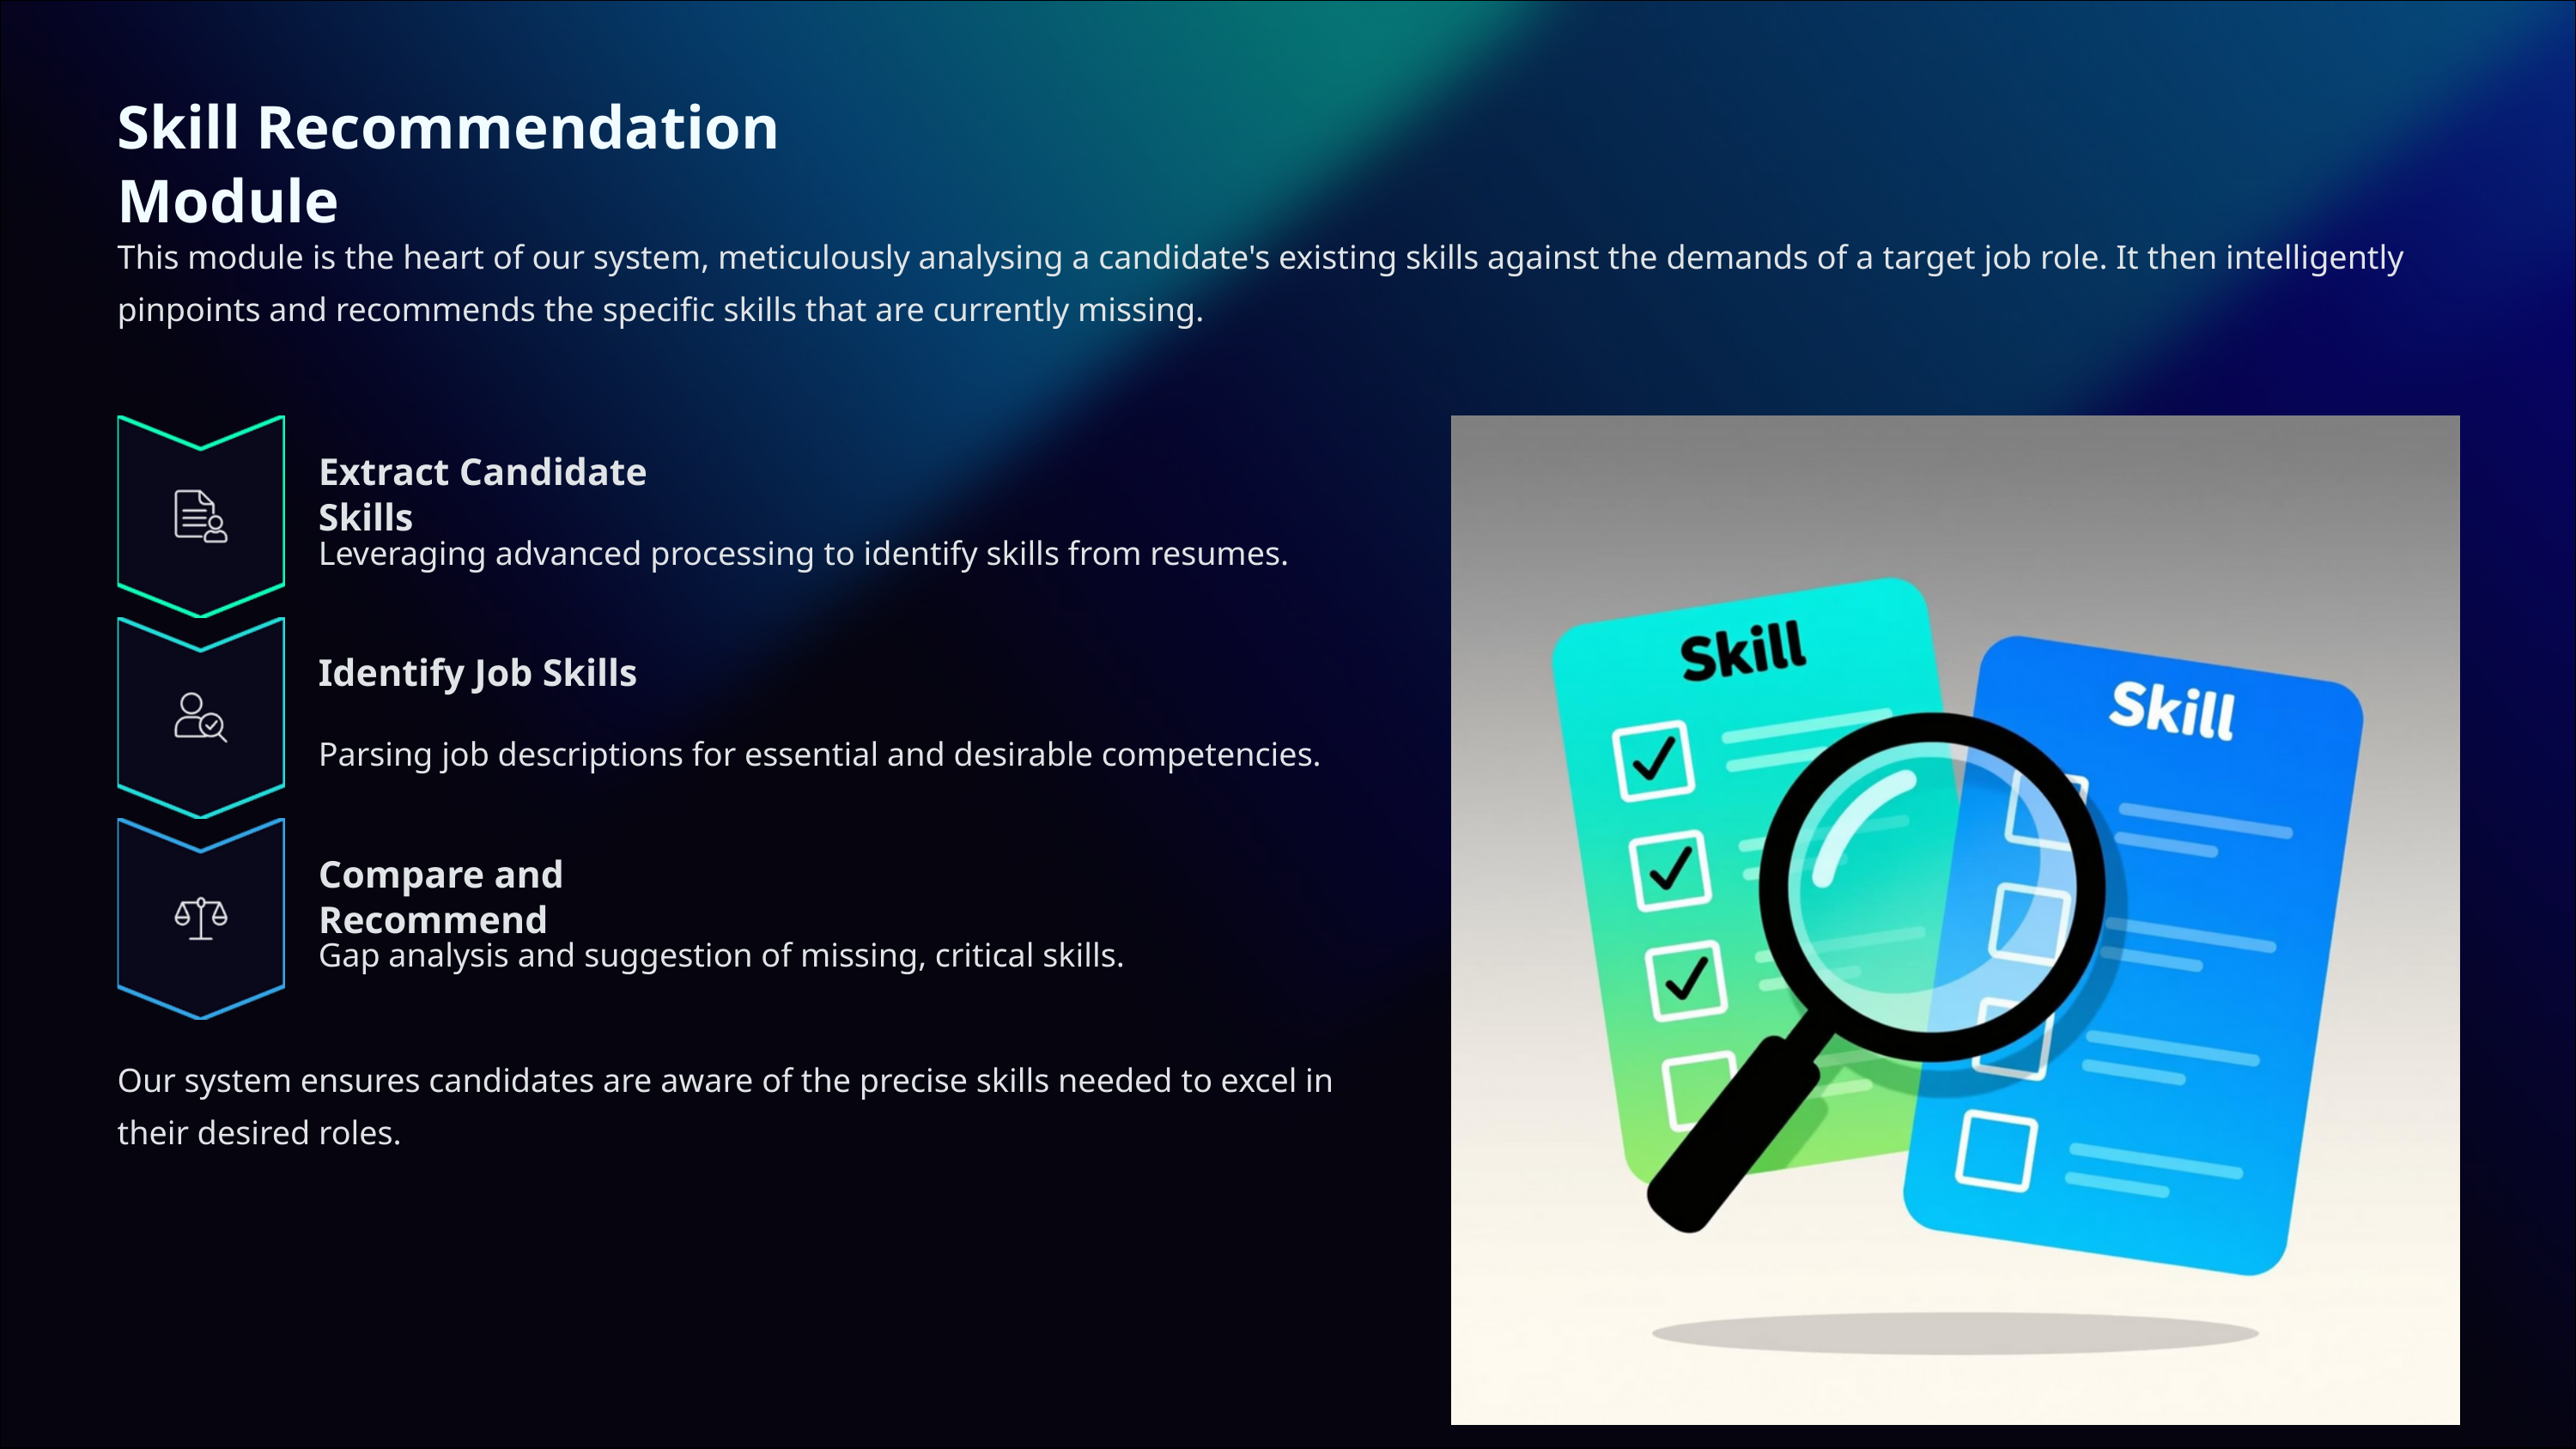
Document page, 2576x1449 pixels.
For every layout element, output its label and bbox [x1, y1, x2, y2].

text_box [117, 818, 286, 1020]
text_box [1450, 415, 2461, 1425]
text_box [117, 415, 286, 616]
text_box [0, 0, 2576, 1449]
text_box [117, 616, 286, 817]
